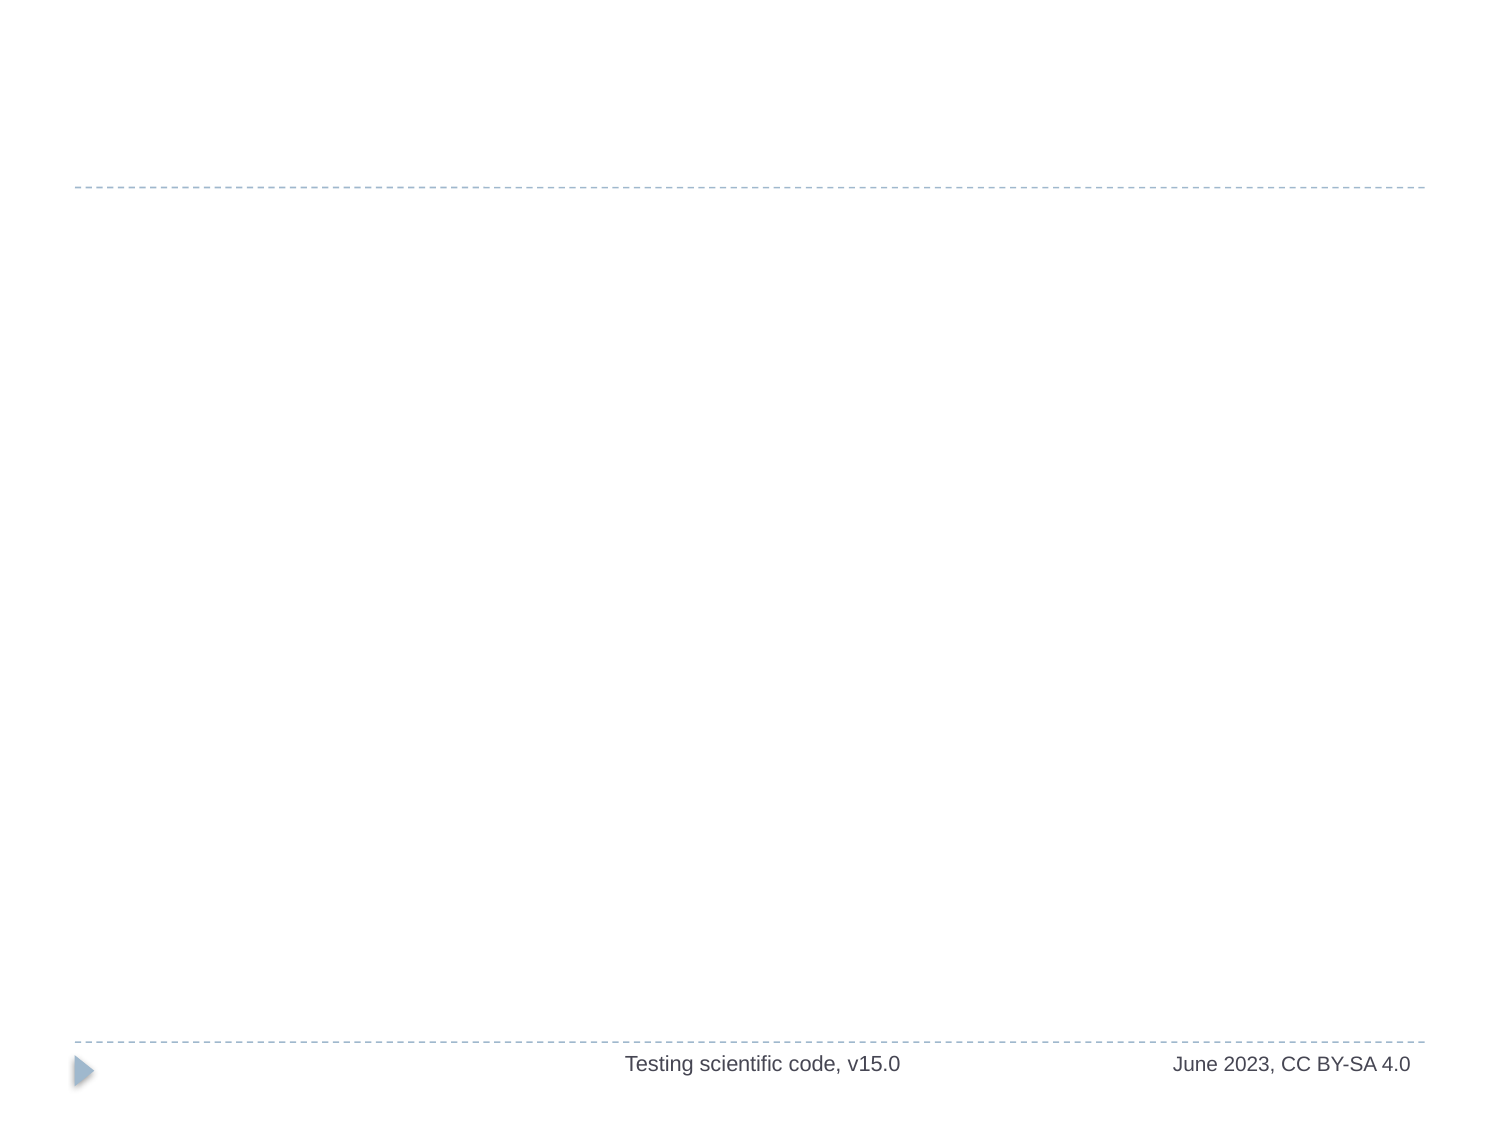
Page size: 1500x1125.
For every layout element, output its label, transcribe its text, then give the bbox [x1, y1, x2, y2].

footer Testing scientific code, v15.0 [475, 1042, 1051, 1103]
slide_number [1051, 1042, 1426, 1103]
